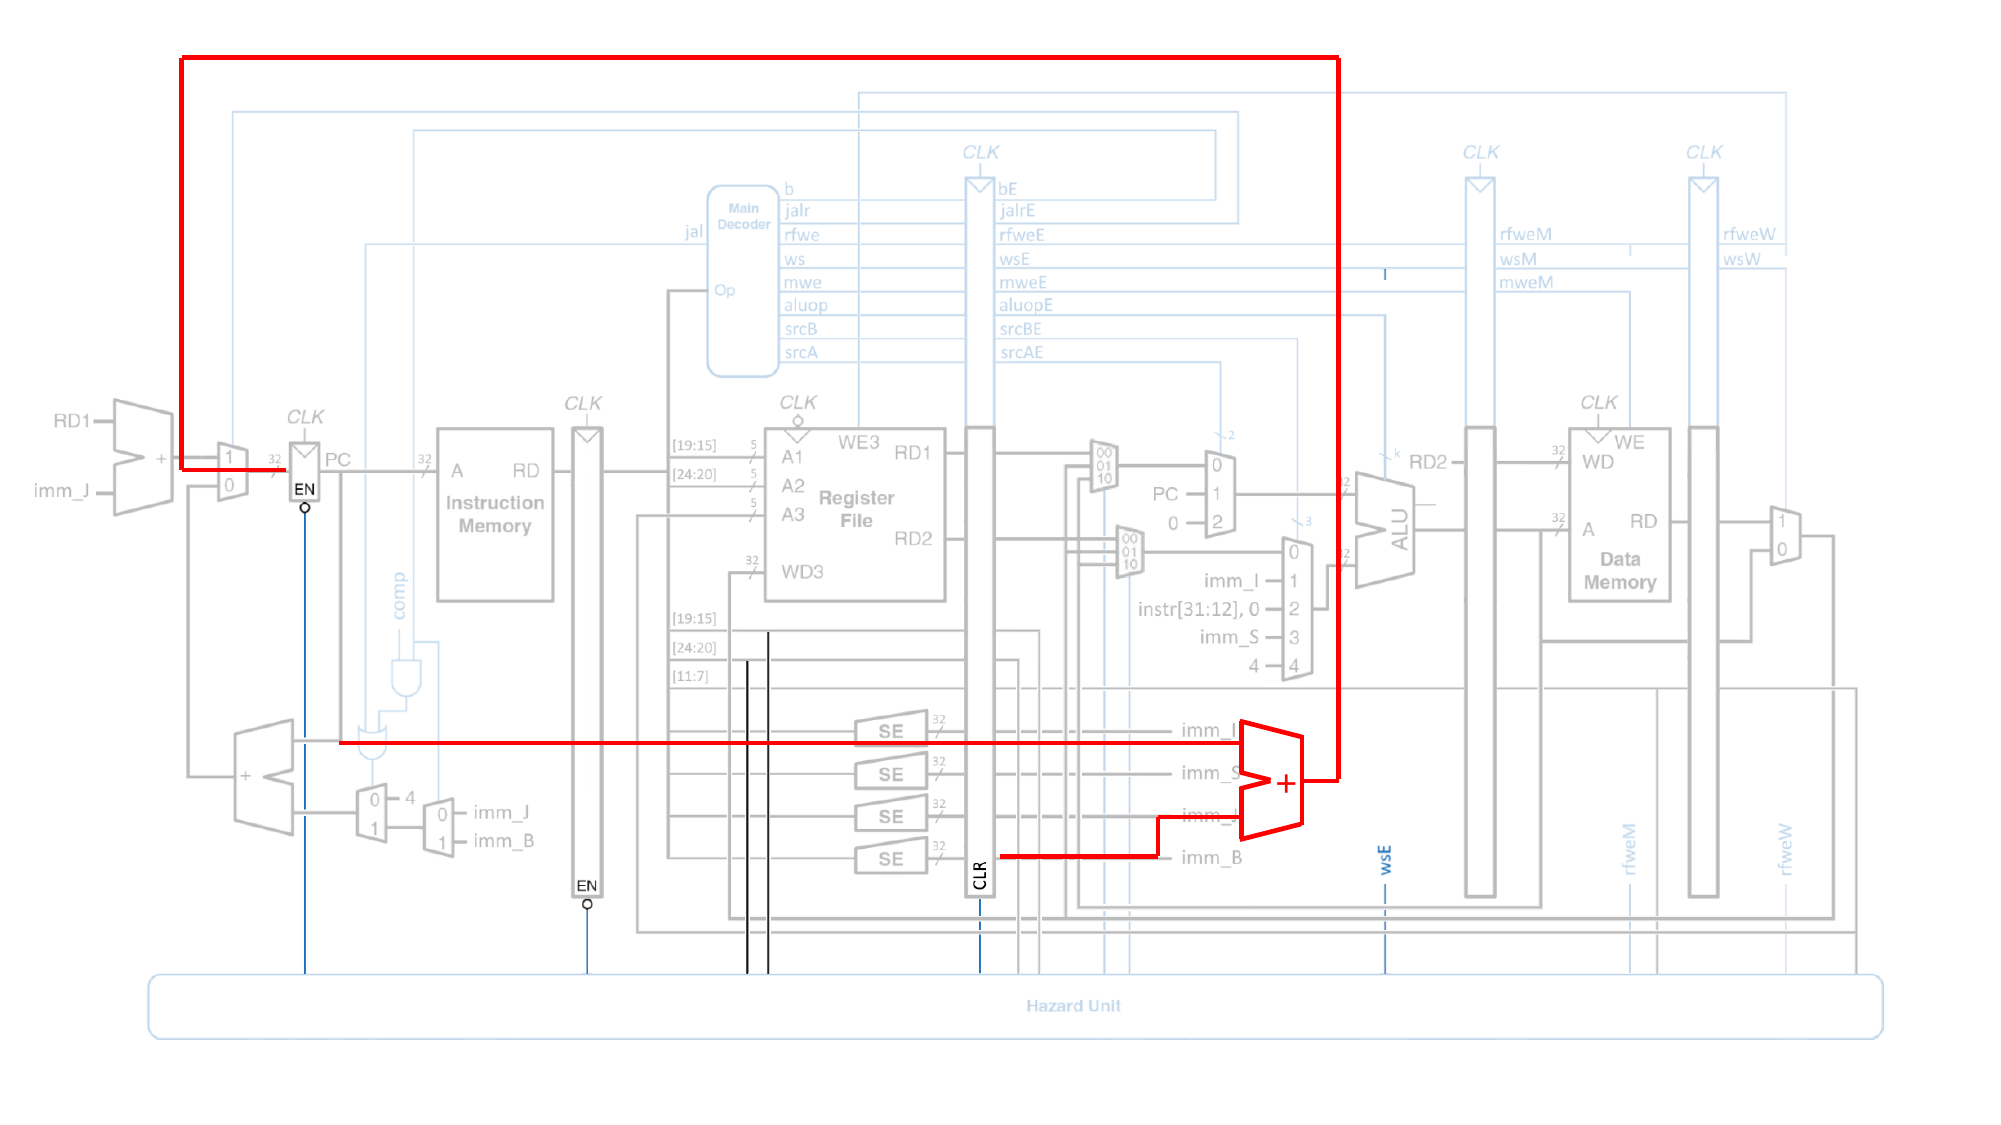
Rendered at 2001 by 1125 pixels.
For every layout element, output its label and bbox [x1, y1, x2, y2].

picture [0, 78, 2000, 1047]
text_box [1239, 780, 1339, 840]
text_box [181, 57, 1339, 780]
text_box [999, 816, 1242, 857]
